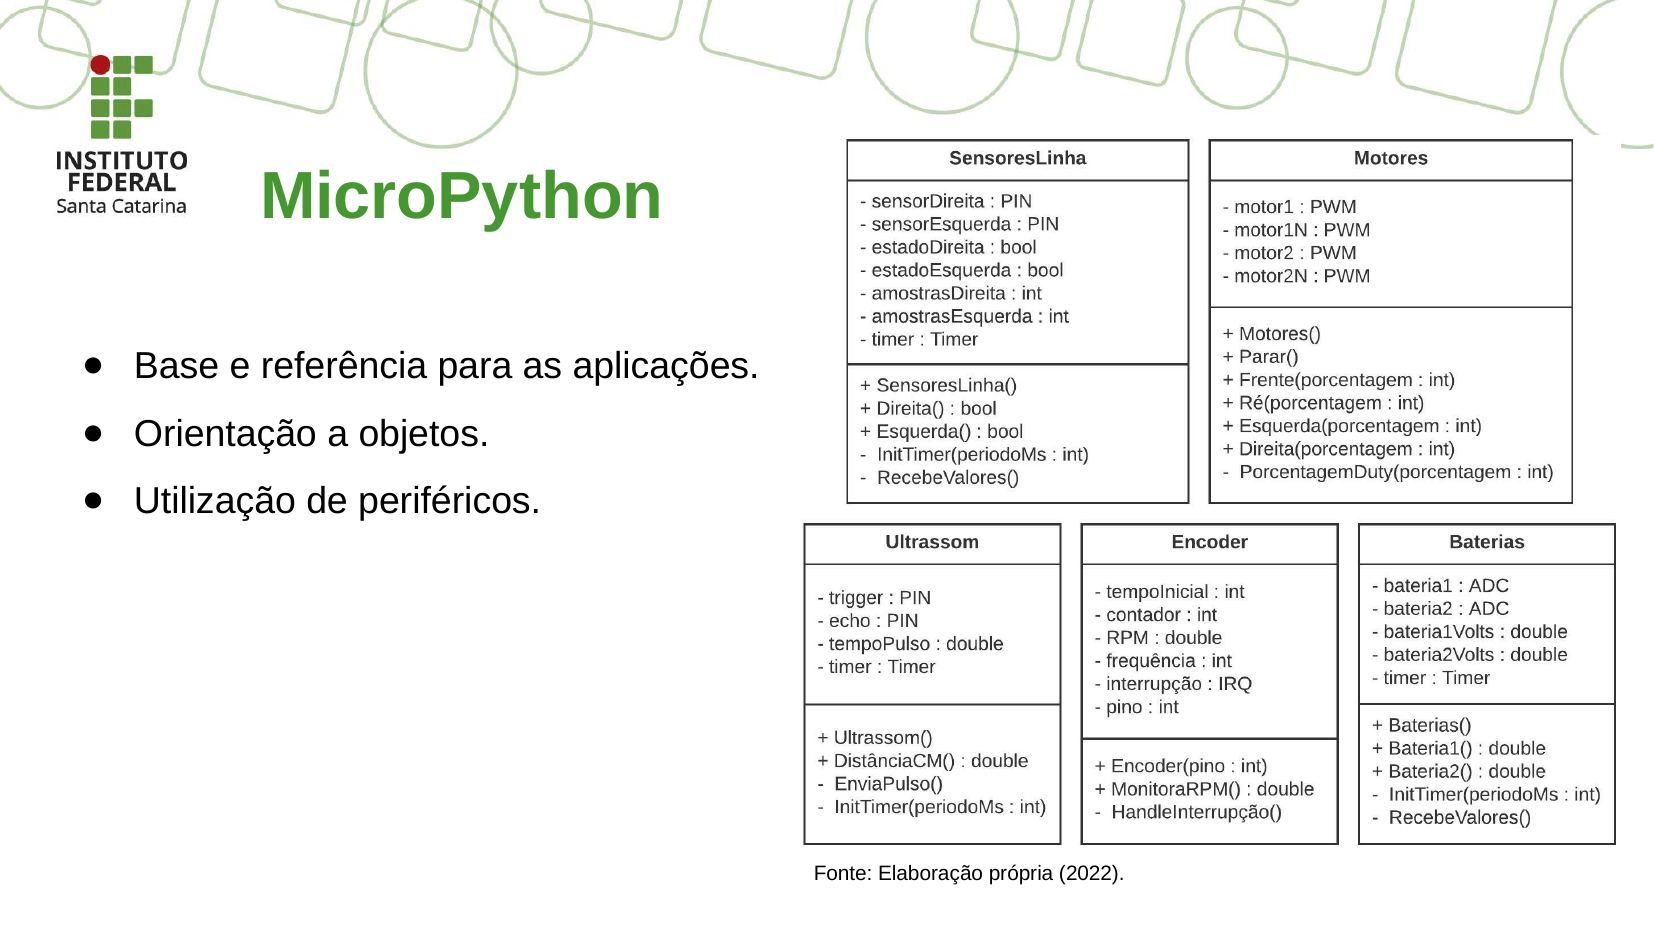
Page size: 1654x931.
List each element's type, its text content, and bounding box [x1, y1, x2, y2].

title MicroPython [259, 154, 793, 230]
text_box Fonte: Elaboração própria (2022). [798, 855, 1291, 898]
list Base e referência para as aplicações. Orientação a objetos. Utilização de periféricos. [59, 318, 793, 848]
picture [0, 0, 1654, 931]
